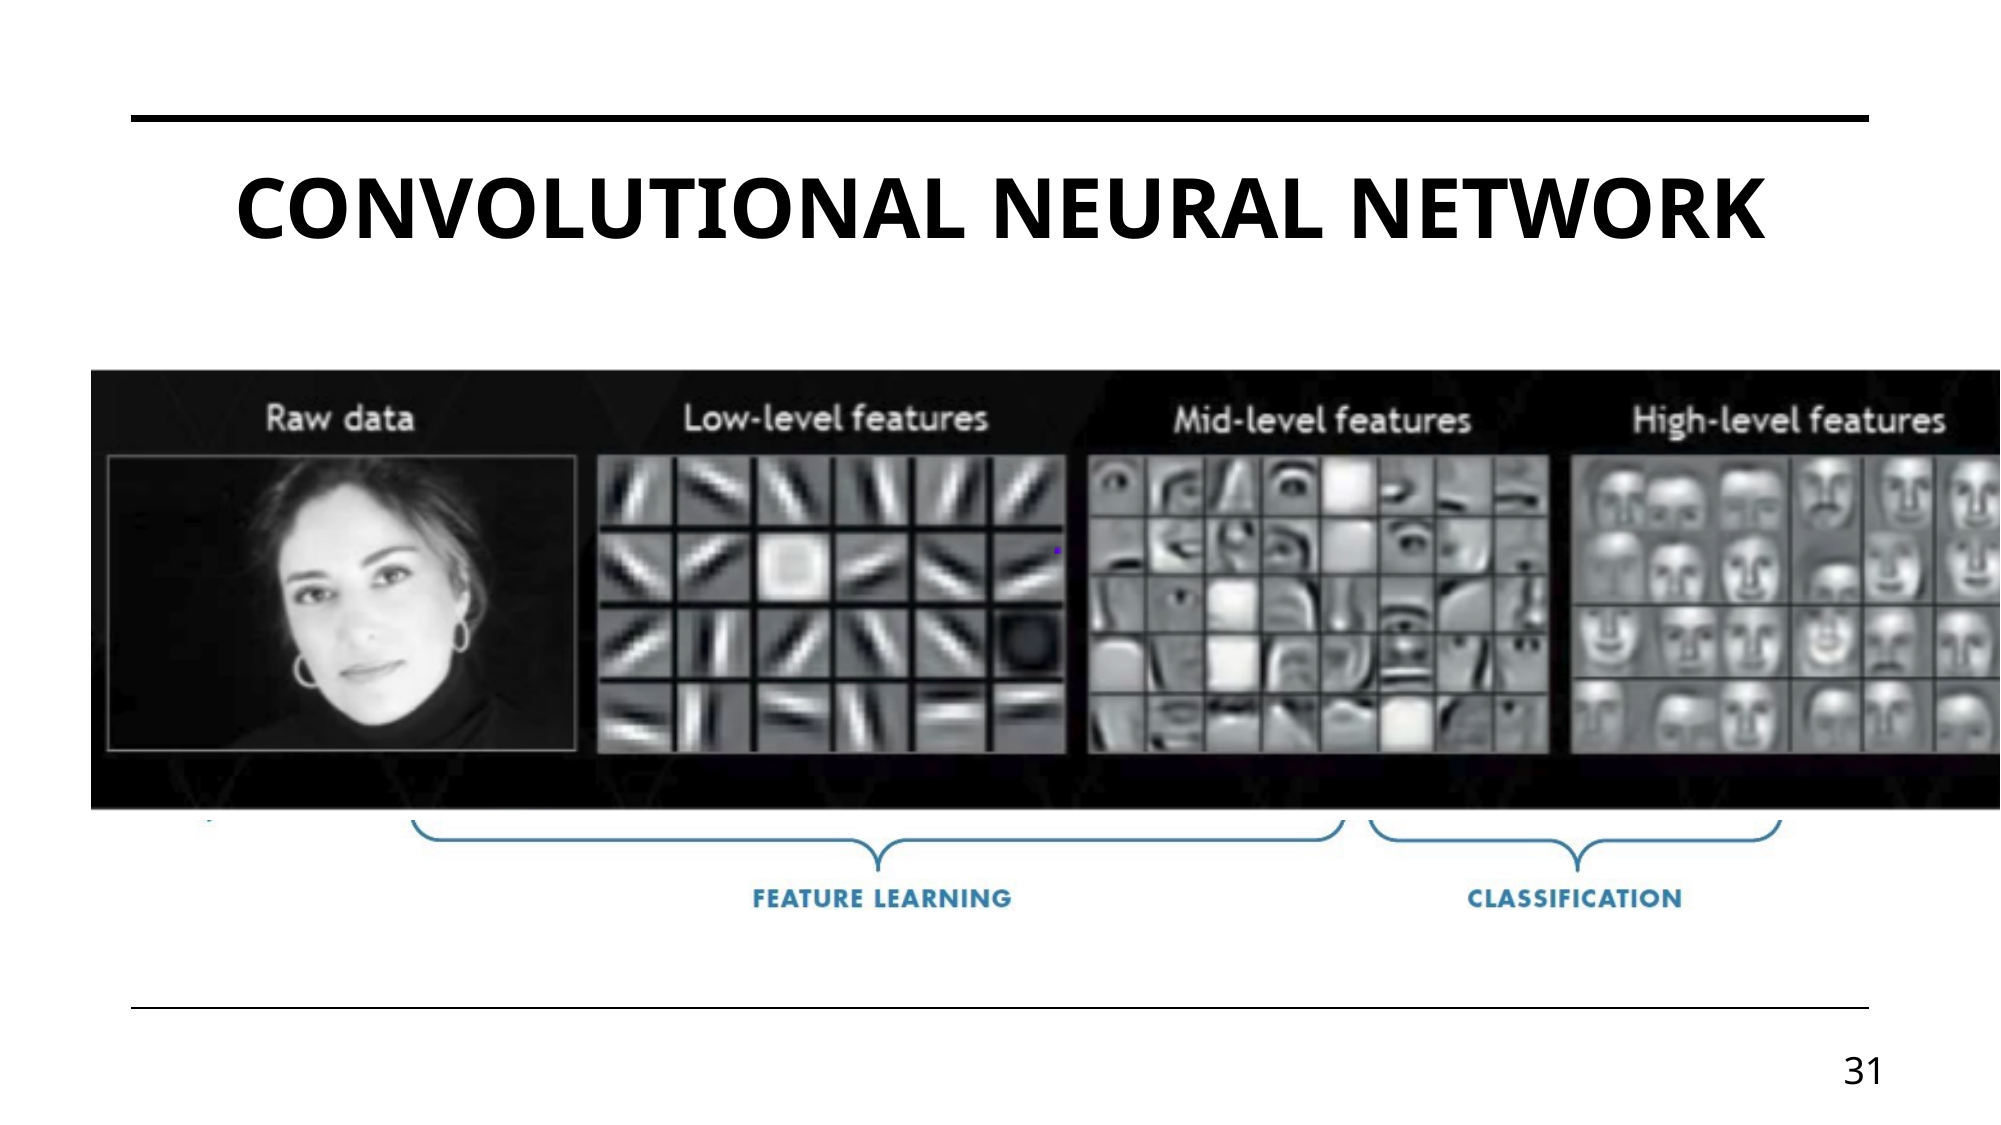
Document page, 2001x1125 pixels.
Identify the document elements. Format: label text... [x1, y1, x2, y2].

picture [91, 366, 2000, 910]
text_box CONVOLUTIONAL NEURAL NETWORK [171, 147, 1831, 263]
slide_number 31 [1791, 1042, 1902, 1103]
